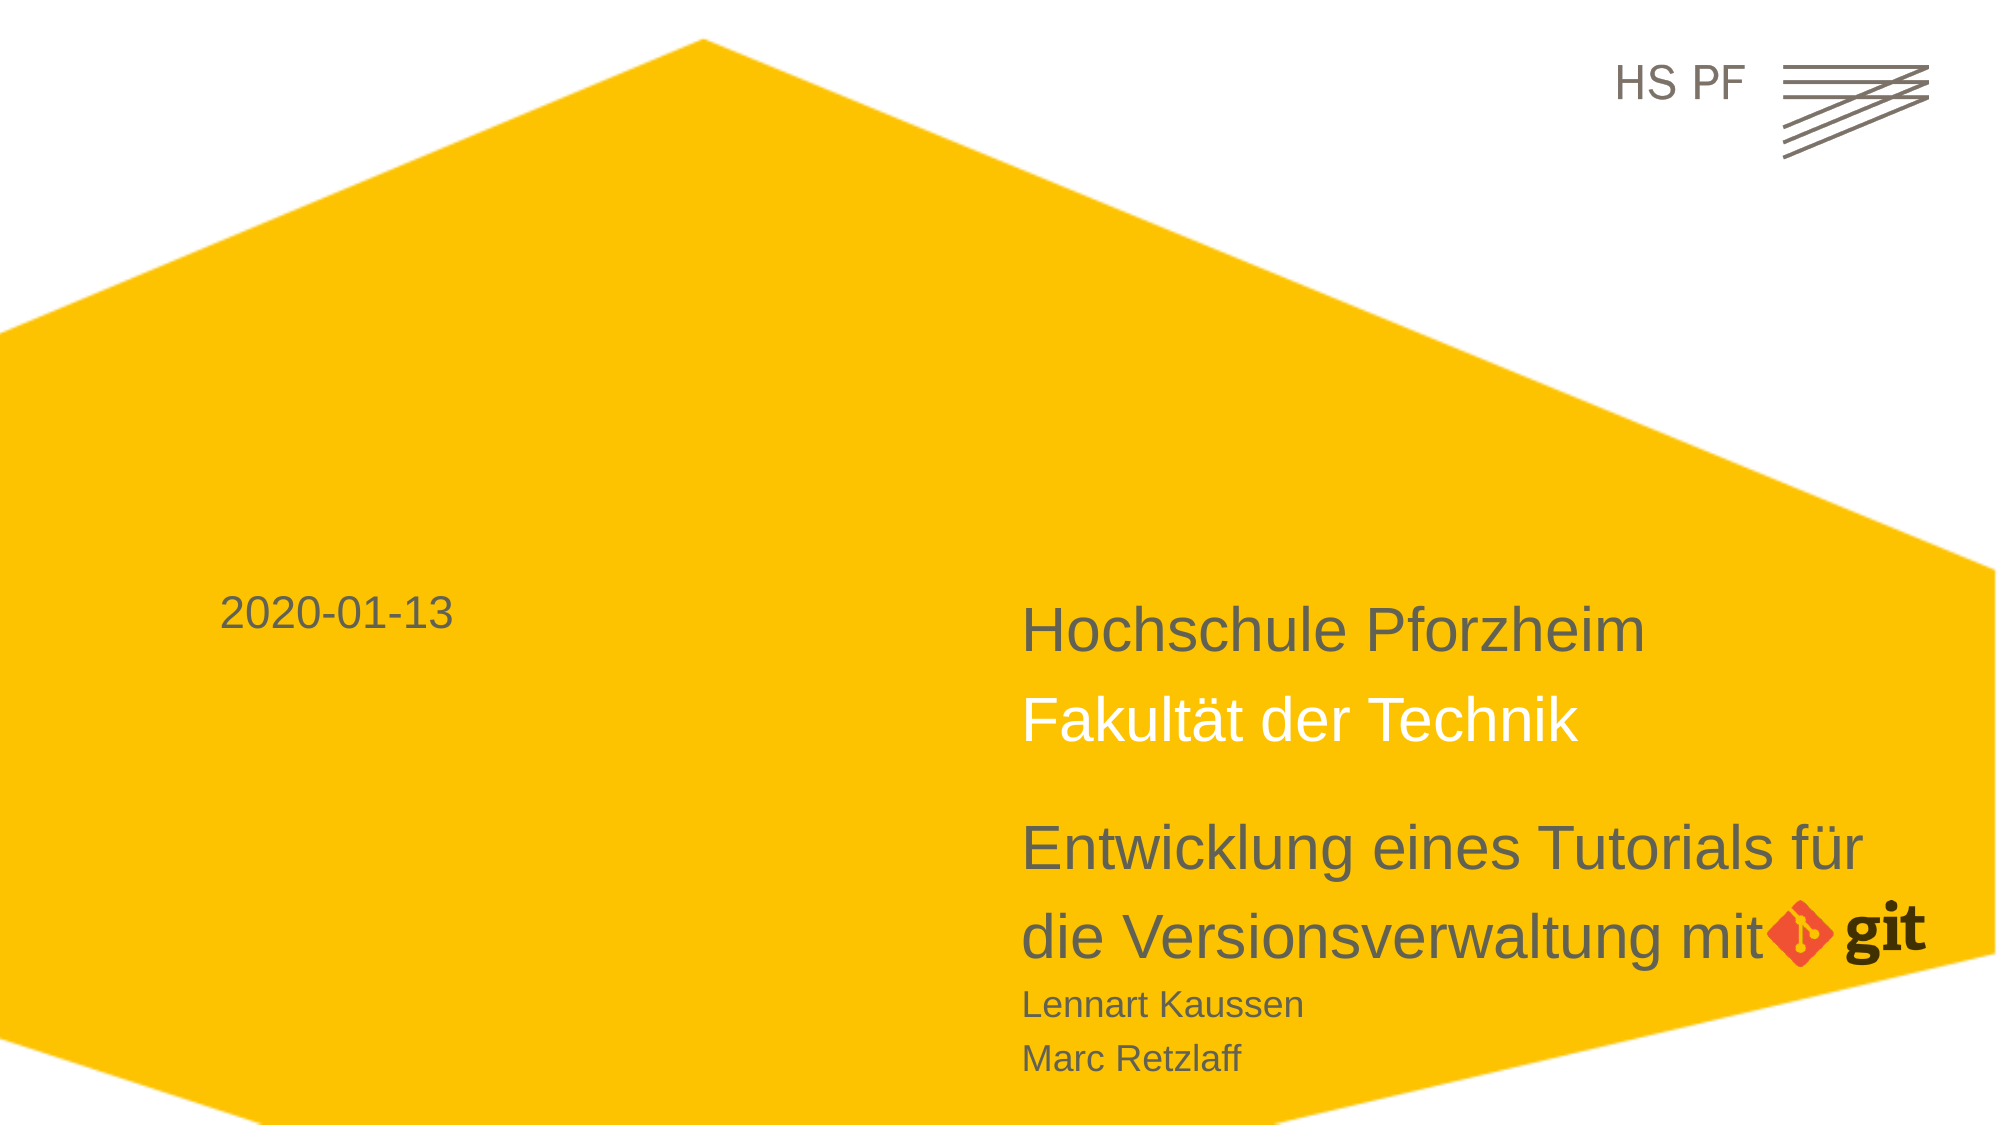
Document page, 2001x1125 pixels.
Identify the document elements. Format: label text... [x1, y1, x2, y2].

picture [0, 0, 1998, 1125]
list 2020-01-13 [219, 589, 978, 835]
text_box Hochschule Pforzheim Fakultät der Technik Entwicklung eines Tutorials für die Versionsverwaltung mit Lennart Kaussen Marc Retzlaff [1021, 574, 1926, 1074]
